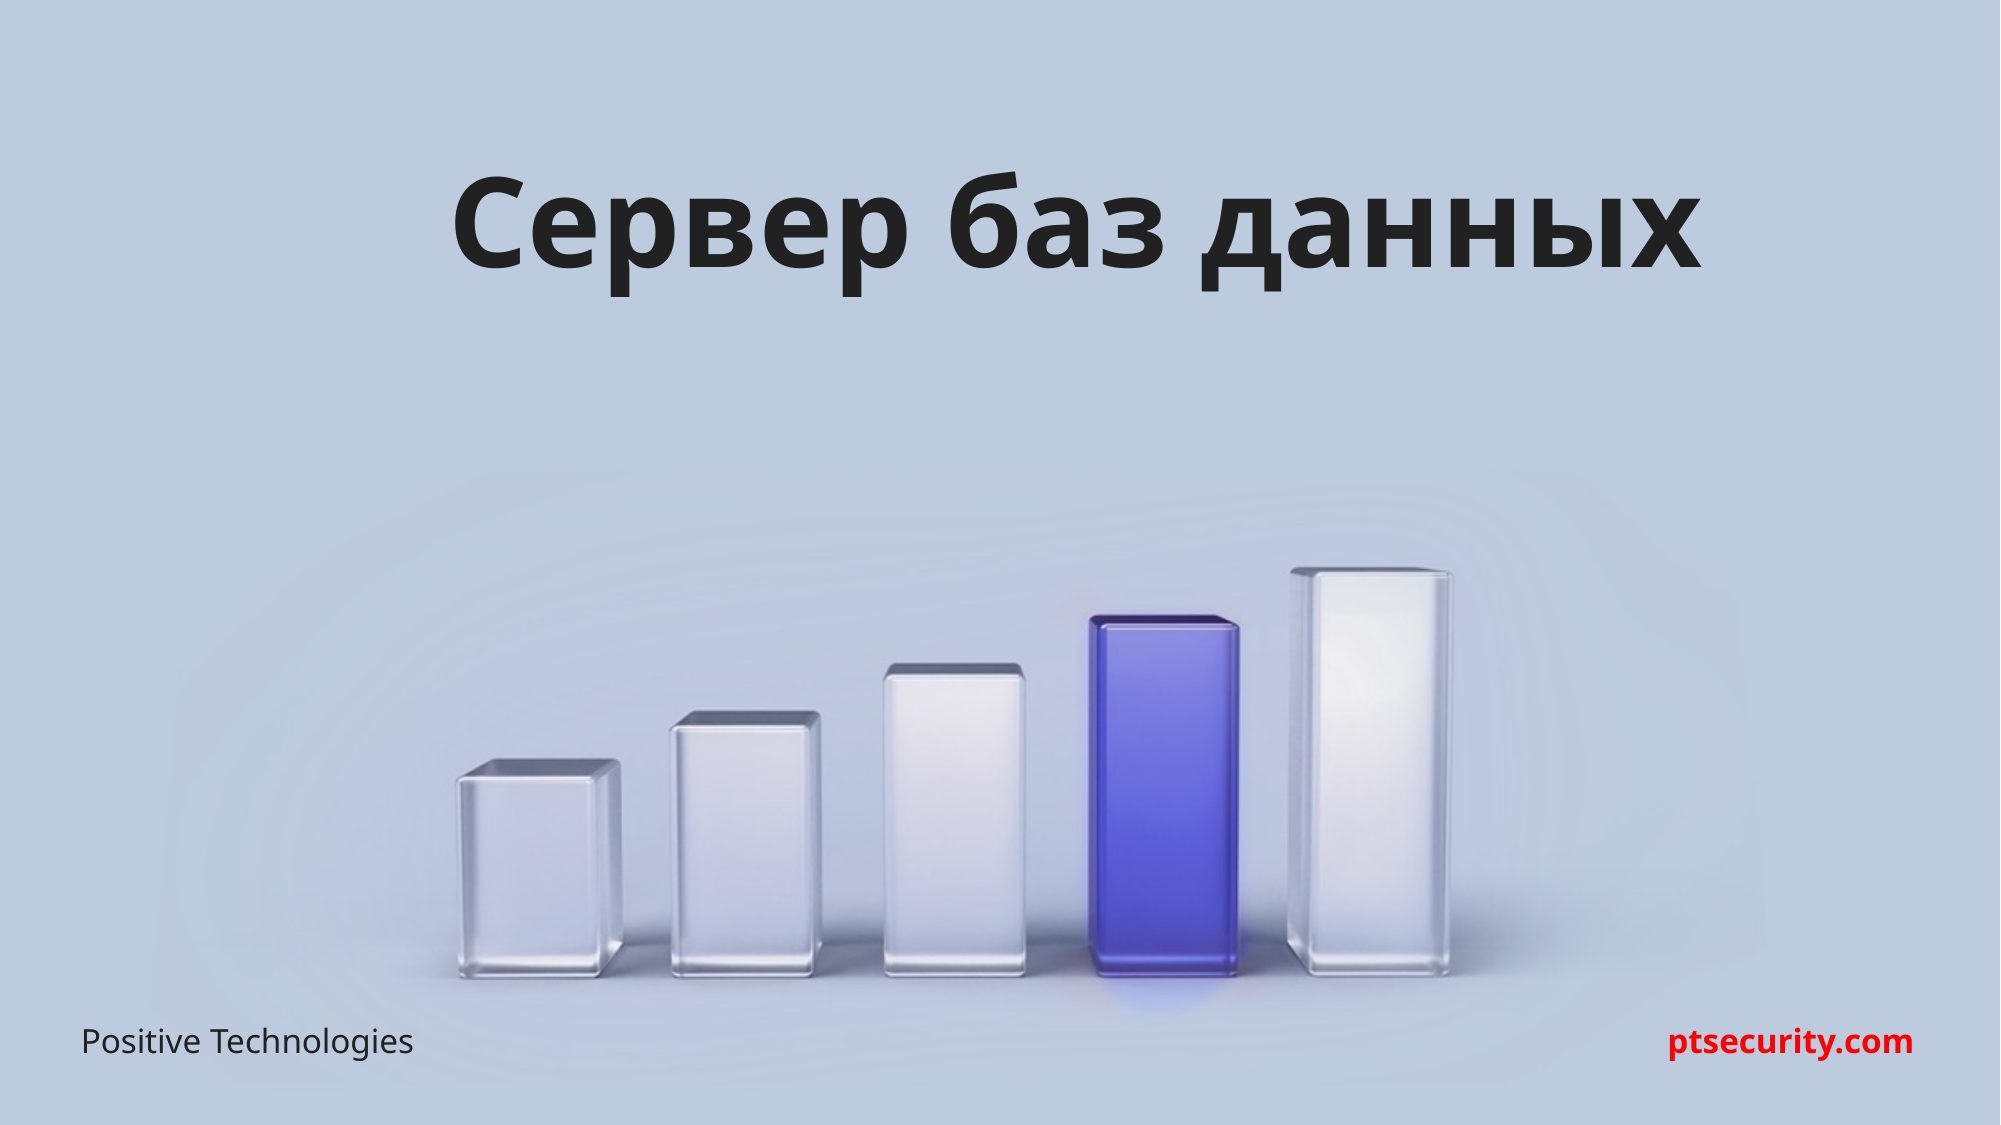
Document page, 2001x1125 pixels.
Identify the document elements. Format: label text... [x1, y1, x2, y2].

picture [19, 244, 1822, 1102]
title Сервер баз данных [433, 147, 1946, 431]
